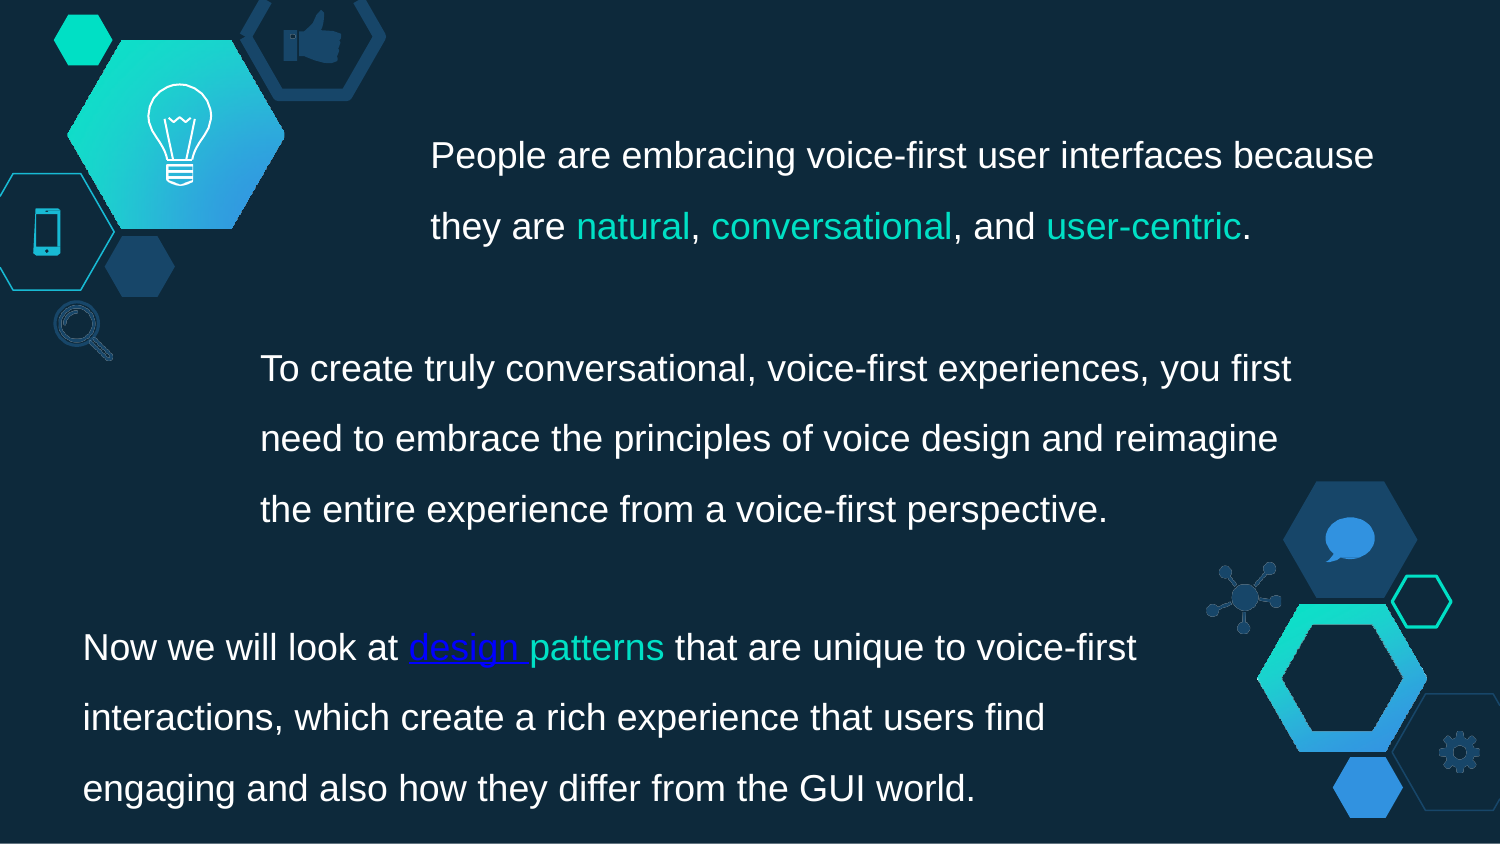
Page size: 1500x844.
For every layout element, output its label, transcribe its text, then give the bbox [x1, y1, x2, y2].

text_box [1283, 481, 1418, 598]
text_box [53, 14, 113, 66]
text_box [104, 236, 175, 297]
text_box [1392, 576, 1452, 628]
text_box [1332, 757, 1404, 818]
text_box [283, 30, 298, 61]
text_box [1325, 517, 1375, 563]
text_box [33, 208, 61, 256]
text_box [245, 0, 380, 95]
text_box [1392, 752, 1500, 811]
text_box [0, 173, 115, 291]
text_box [168, 117, 191, 123]
text_box [1439, 731, 1480, 773]
text_box [166, 164, 194, 186]
text_box [65, 301, 88, 305]
text_box [299, 10, 342, 64]
text_box Now we will look at design patterns that are unique to voice-first interactions, which create a rich experience that users find engaging and also how they differ from the GUI world. [67, 581, 1179, 802]
text_box To create truly conversational, voice-first experiences, you first need to embrace the principles of voice design and reimagine the entire experience from a voice-first perspective. [244, 302, 1327, 537]
text_box [58, 305, 113, 361]
text_box [1257, 604, 1427, 752]
text_box [67, 40, 285, 229]
text_box [148, 84, 212, 160]
text_box [1392, 693, 1500, 753]
text_box People are embracing voice-first user interfaces because they are natural, conversational, and user-centric. [415, 90, 1427, 260]
text_box [1206, 562, 1282, 634]
